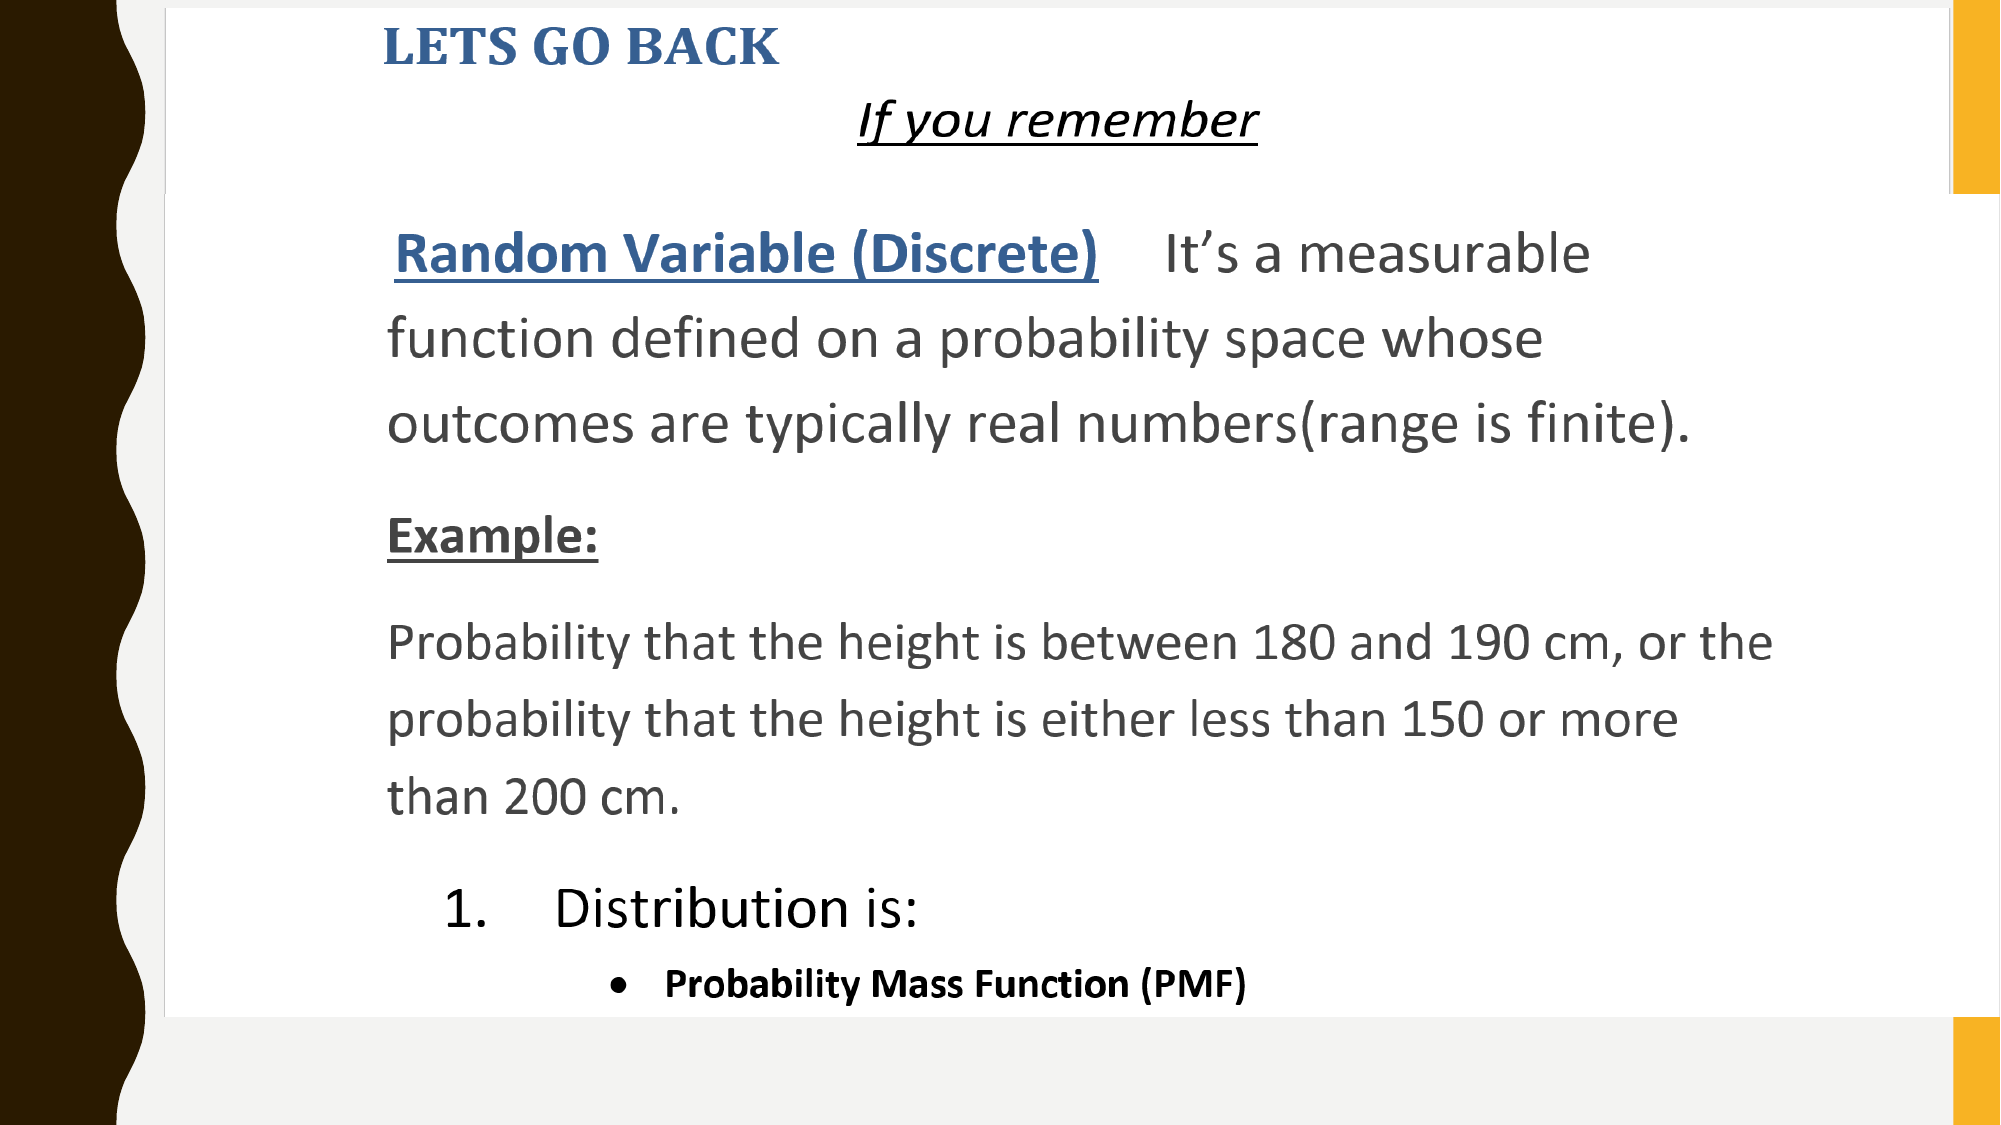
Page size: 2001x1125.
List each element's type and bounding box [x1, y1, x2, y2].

picture [164, 8, 2000, 1017]
